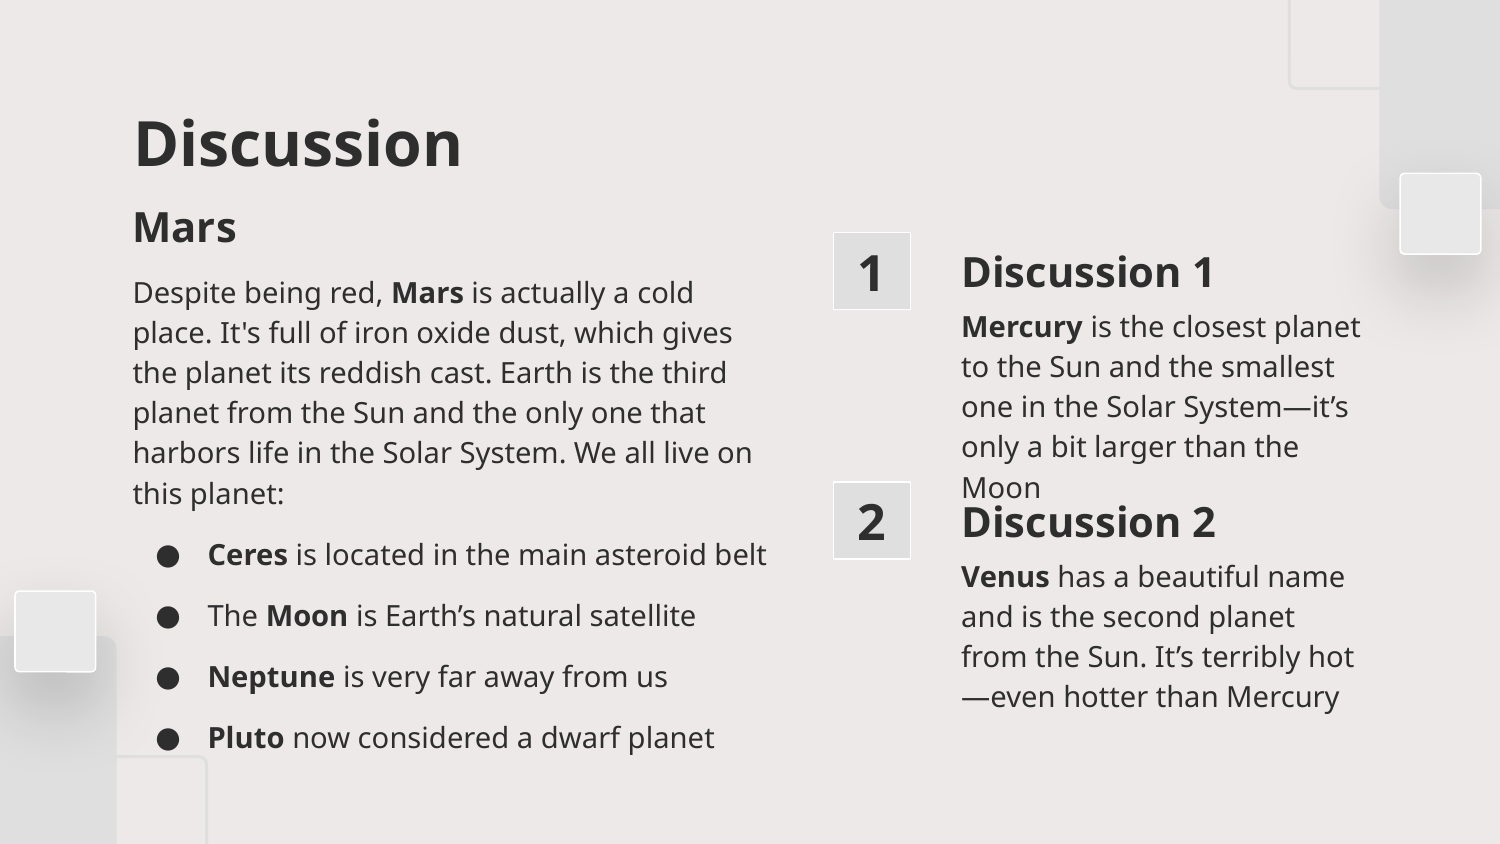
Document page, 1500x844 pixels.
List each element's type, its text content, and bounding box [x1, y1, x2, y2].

text_box Mars [117, 196, 530, 254]
title Discussion [118, 88, 1382, 193]
text_box 2 [833, 482, 911, 560]
text_box Discussion 2 [946, 492, 1267, 537]
text_box 1 [833, 232, 911, 310]
text_box Venus has a beautiful name and is the second planet from the Sun. It’s terribly hot—even hotter than Mercury [946, 537, 1383, 732]
text_box Discussion 1 [946, 242, 1267, 288]
text_box Mercury is the closest planet to the Sun and the smallest one in the Solar System—it’s only a bit larger than the Moon [946, 288, 1383, 482]
text_box Despite being red, Mars is actually a cold place. It's full of iron oxide dust, which gives the planet its reddish cast. Earth is the third planet from the Sun and the only one that harbors life in the Solar System. We all live on this planet: Ceres is located in the main asteroid belt The Moon is Earth’s natural satellite Neptune is very far away from us Pluto now considered a dwarf planet [117, 253, 798, 756]
